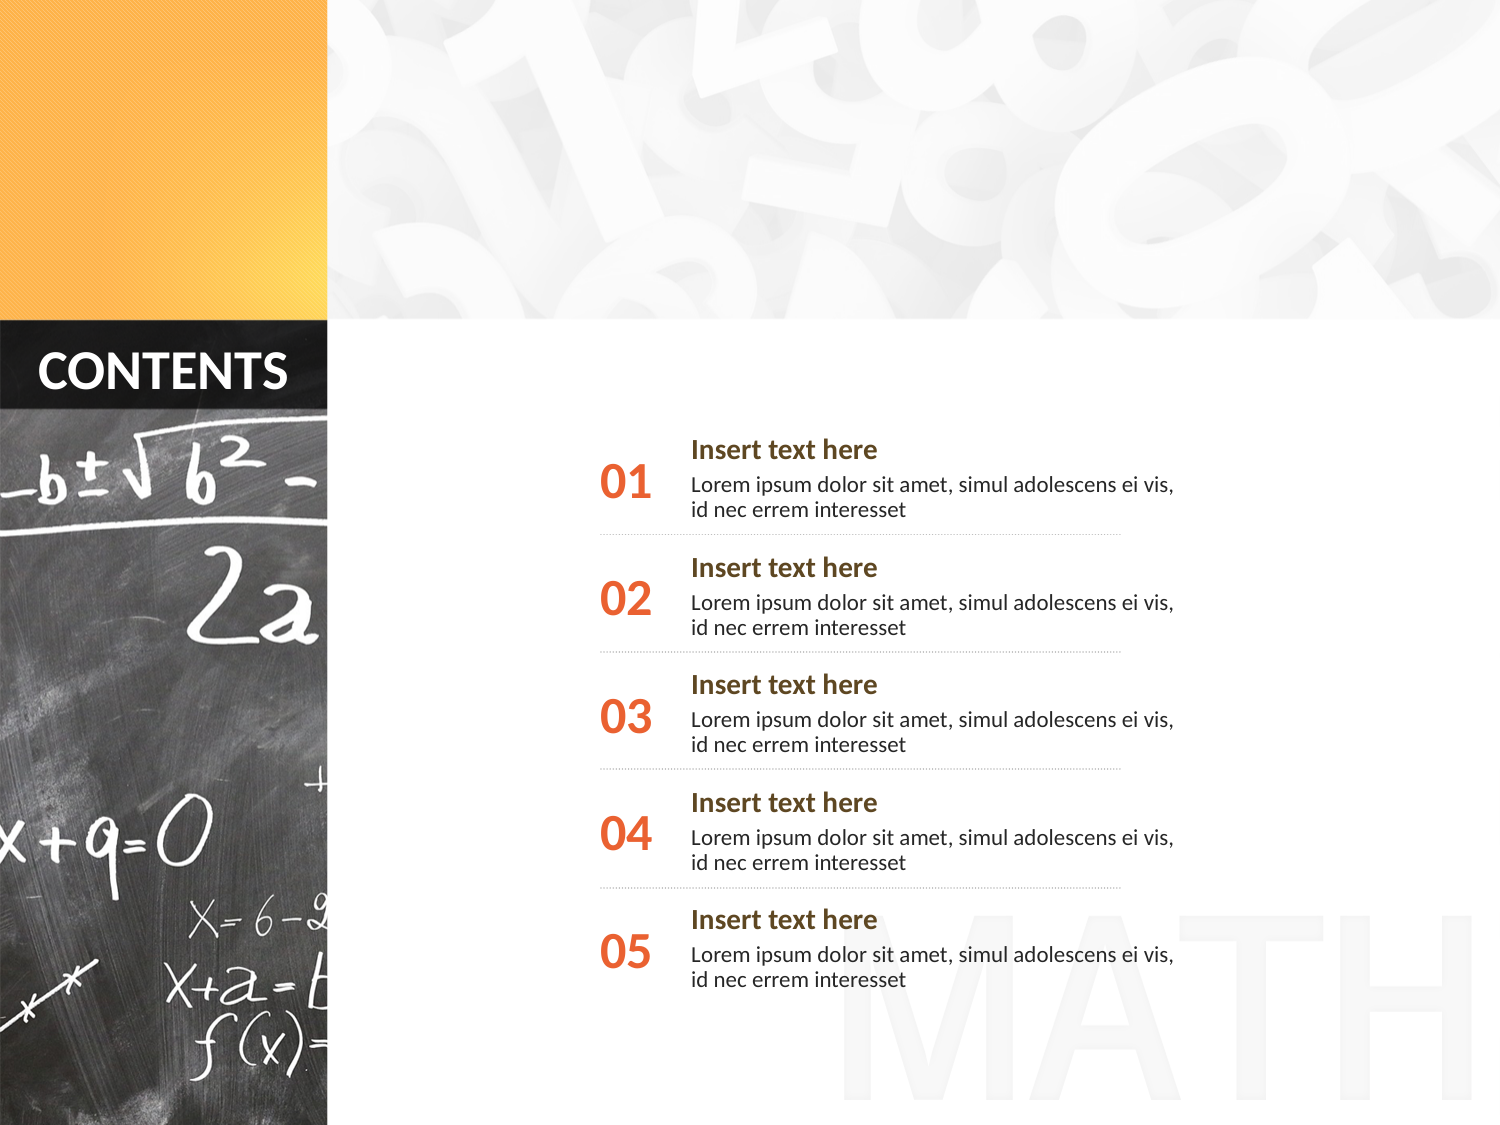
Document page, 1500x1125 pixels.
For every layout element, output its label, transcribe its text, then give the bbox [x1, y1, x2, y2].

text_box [584, 540, 1197, 652]
text_box CONTENTS [0, 326, 333, 409]
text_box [584, 422, 1197, 535]
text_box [584, 895, 1197, 1001]
picture [0, 0, 1500, 1125]
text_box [584, 775, 1197, 889]
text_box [584, 657, 1197, 770]
